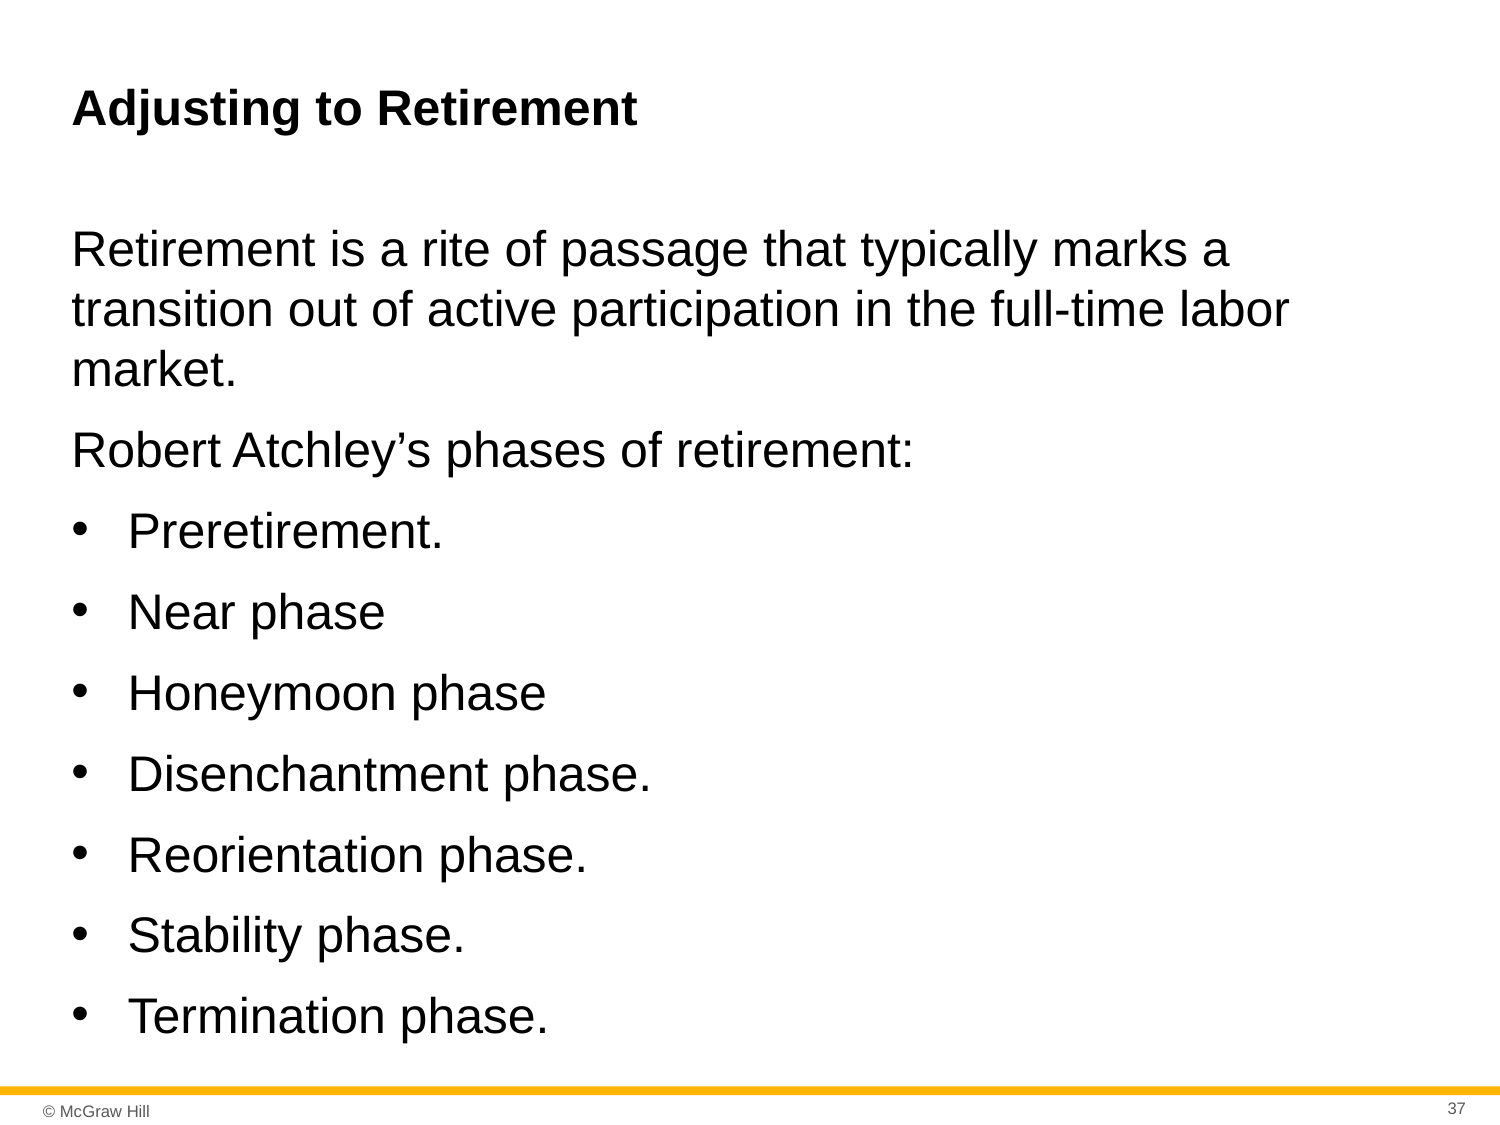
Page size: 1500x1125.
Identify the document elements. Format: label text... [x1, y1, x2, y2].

list Retirement is a rite of passage that typically marks a transition out of active participation in the full-time labor market. Robert Atchley’s phases of retirement: Preretirement. Near phase Honeymoon phase Disenchantment phase. Reorientation phase. Stability phase. Termination phase. [56, 209, 1444, 1061]
title Adjusting to Retirement [56, 50, 1444, 162]
